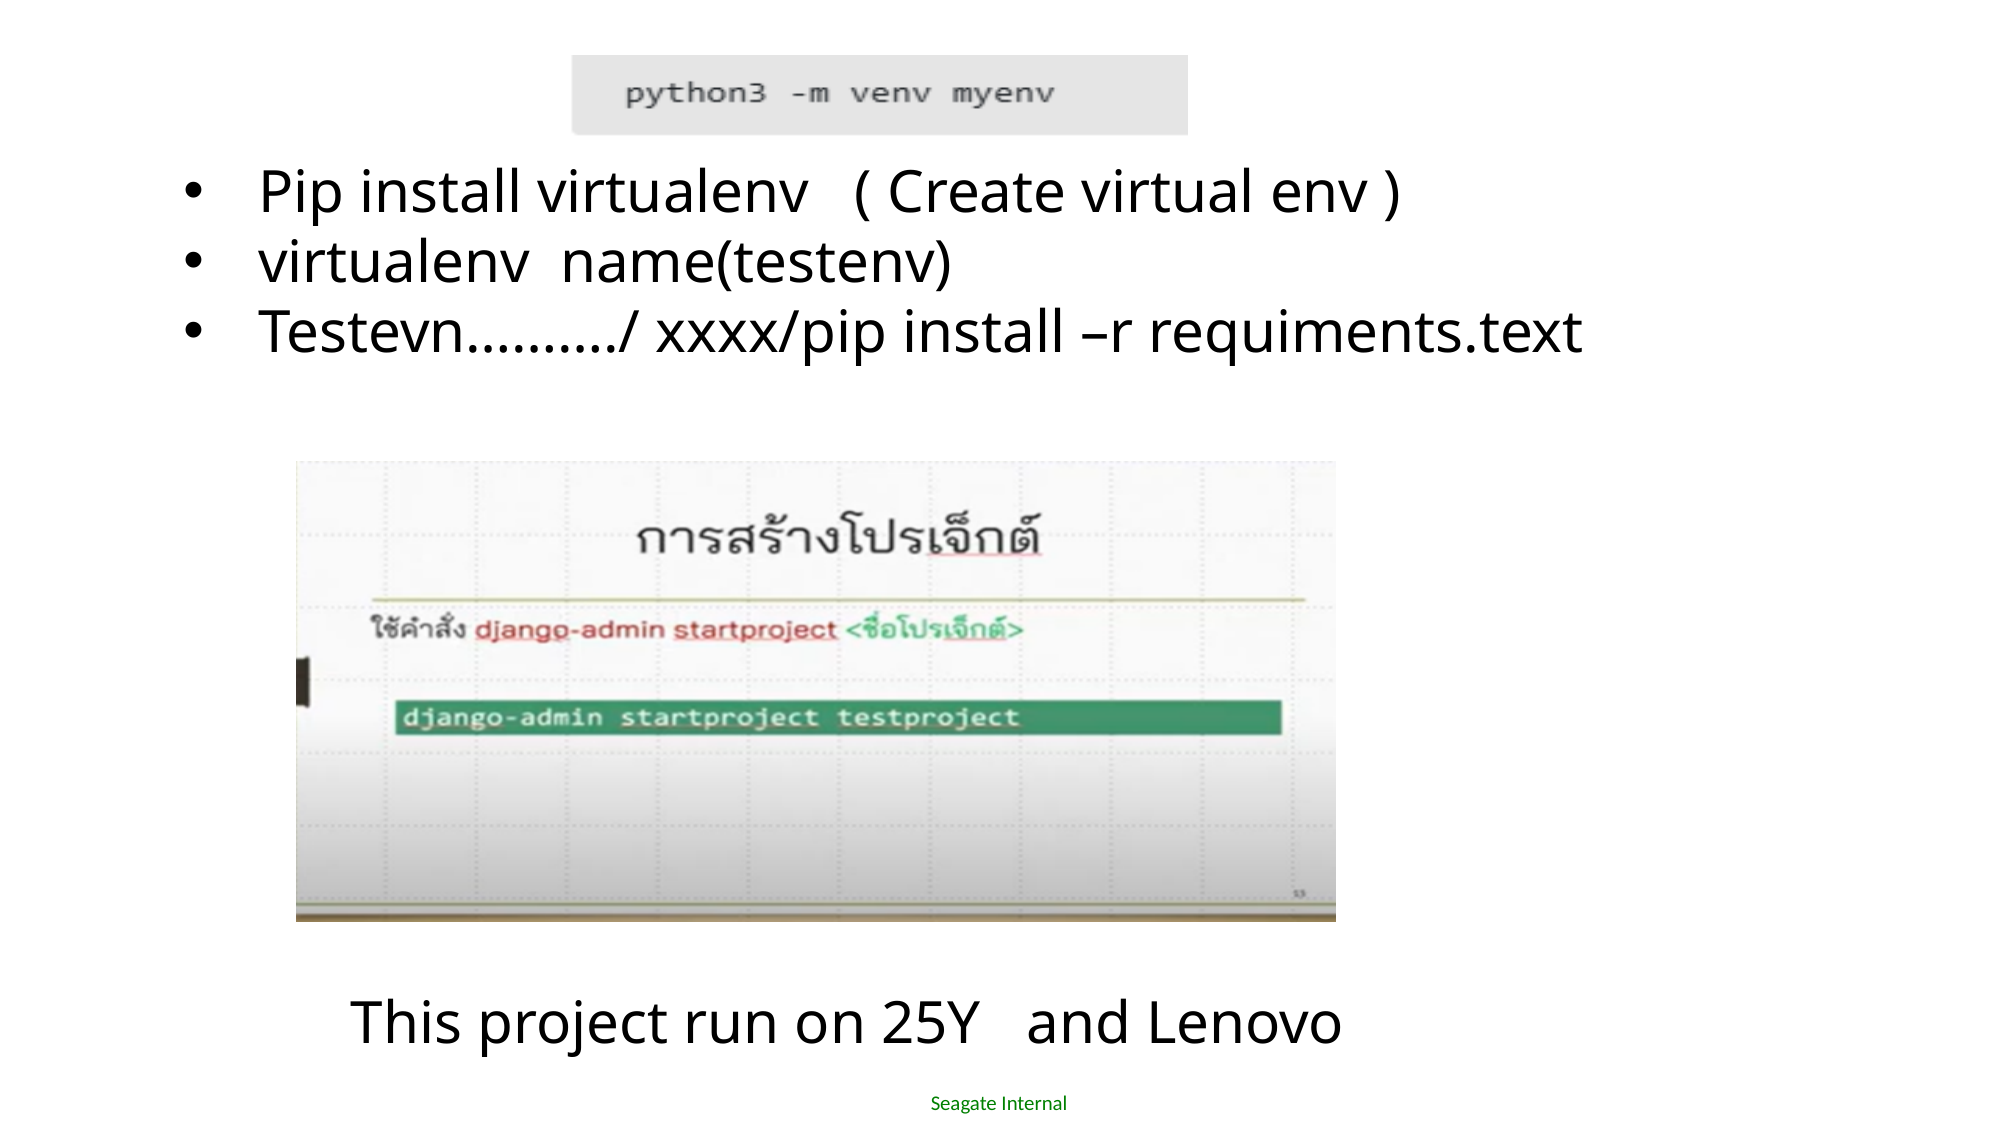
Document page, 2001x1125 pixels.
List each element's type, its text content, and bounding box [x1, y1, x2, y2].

text_box This project run on 25Y and Lenovo [335, 977, 1686, 1063]
picture [554, 55, 1188, 148]
picture [295, 461, 1337, 923]
text_box Pip install virtualenv ( Create virtual env ) virtualenv name(testenv) Testevn………./ xxxx/pip install –r requiments.text [168, 147, 1599, 512]
